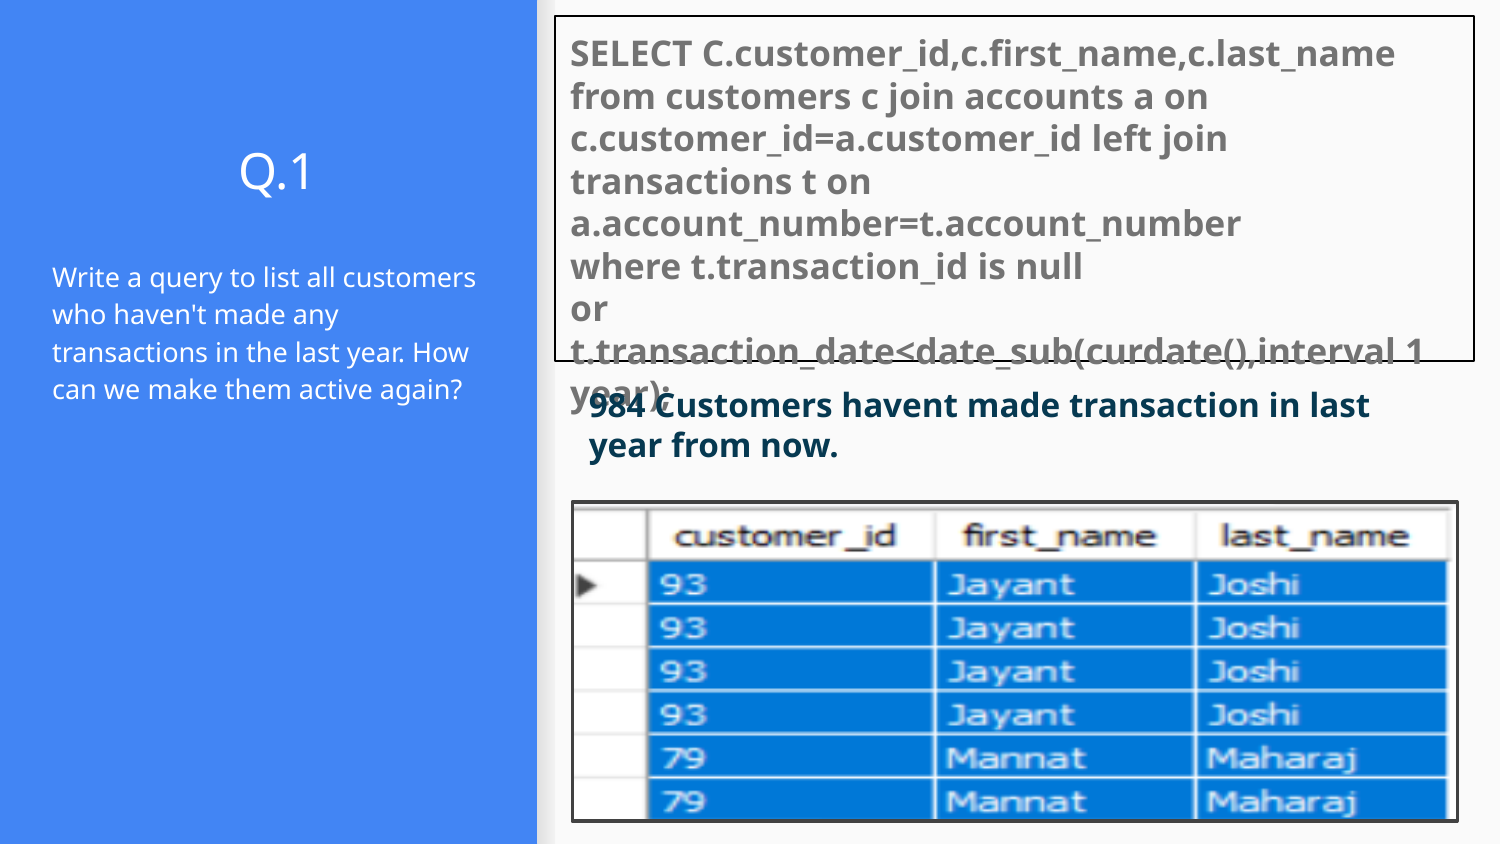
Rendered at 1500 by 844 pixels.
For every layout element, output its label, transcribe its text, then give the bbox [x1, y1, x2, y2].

list Write a query to list all customers who haven't made any transactions in the last year. How can we make them active again? [37, 240, 498, 766]
text_box 984 Customers havent made transaction in last year from now. [573, 368, 1456, 475]
text_box SELECT C.customer_id,c.first_name,c.last_name from customers c join accounts a on c.customer_id=a.customer_id left join transactions t on a.account_number=t.account_number where t.transaction_id is null or t.transaction_date<date_sub(curdate(),interval 1 year); [555, 16, 1474, 361]
picture [573, 503, 1456, 820]
title Q.1 [160, 129, 396, 216]
